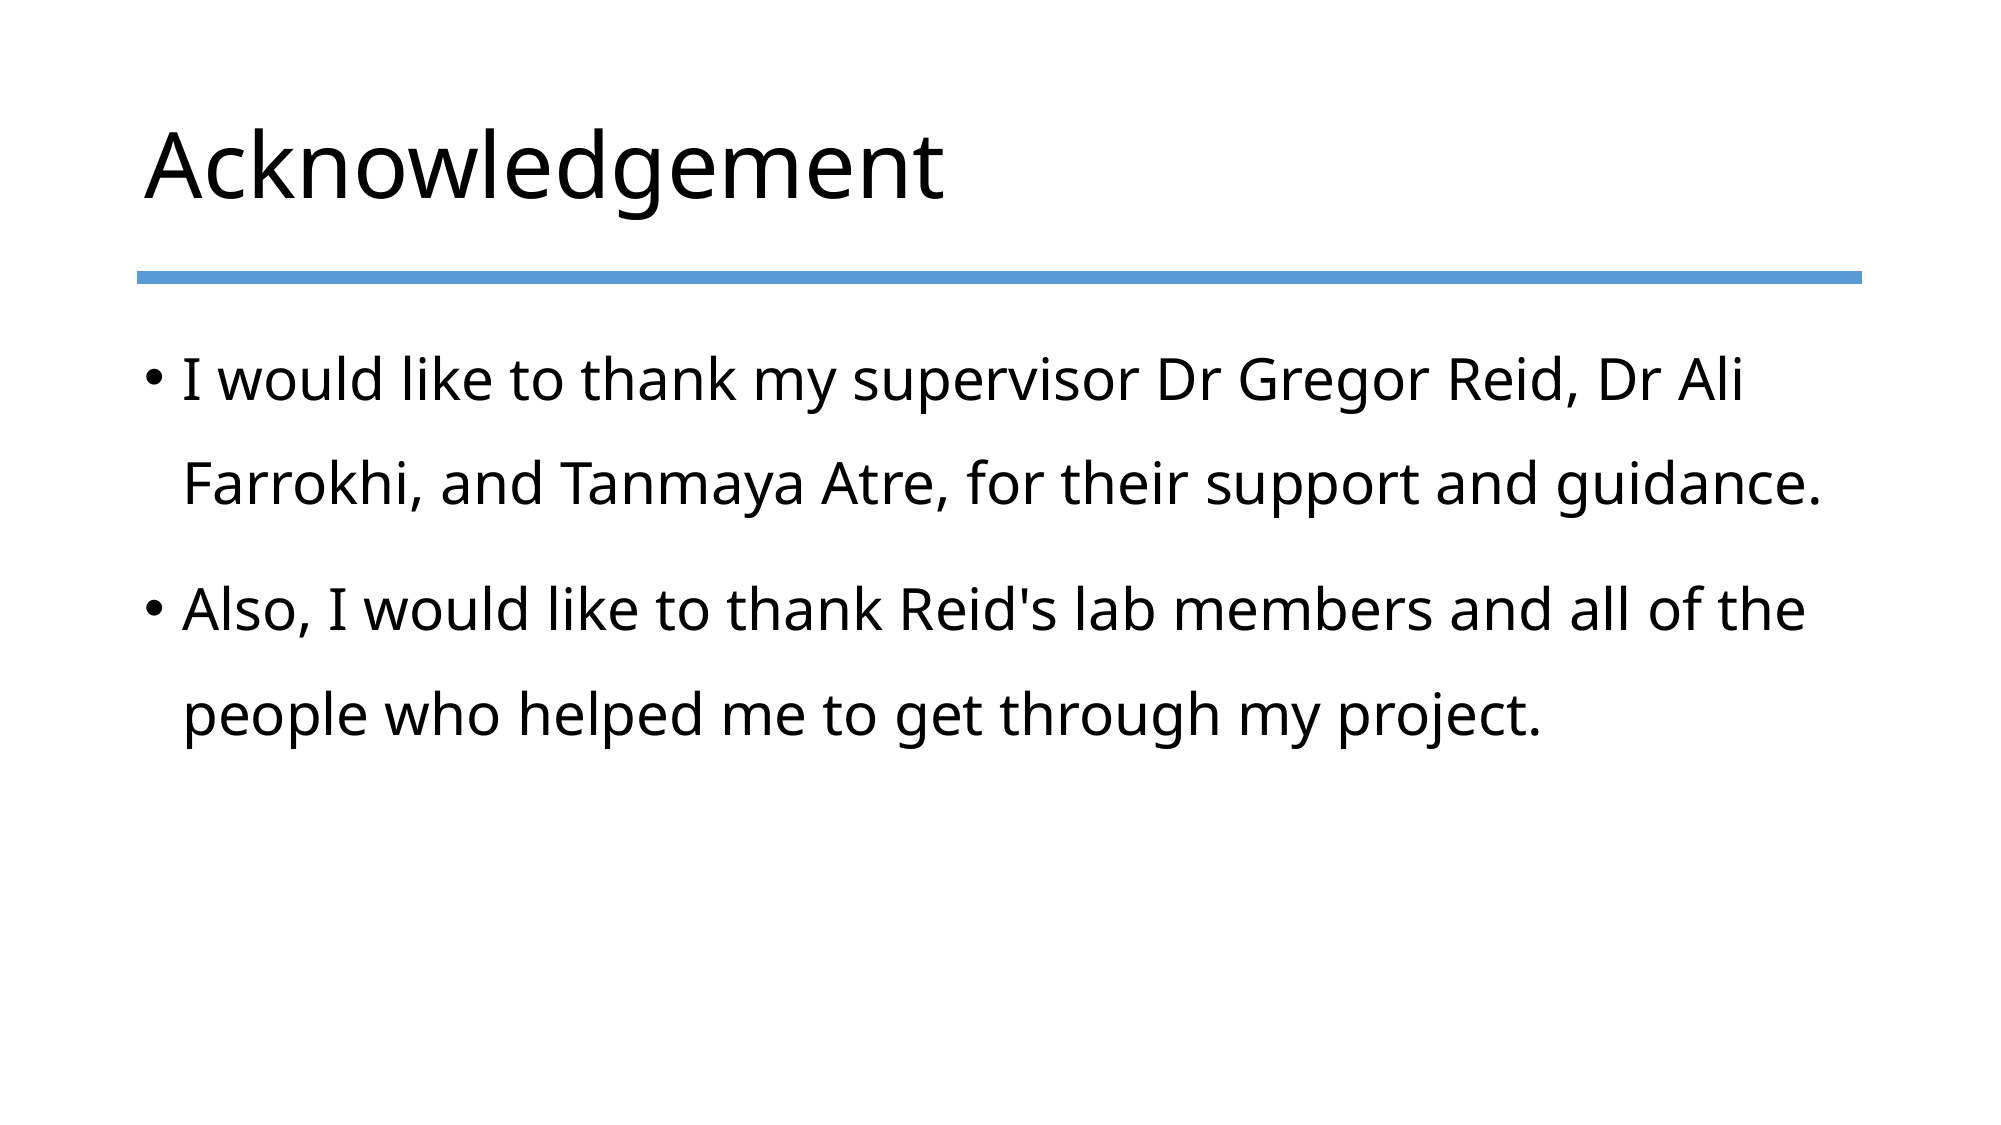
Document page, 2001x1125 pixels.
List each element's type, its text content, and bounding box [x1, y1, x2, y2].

title Acknowledgement [136, 59, 1863, 278]
list I would like to thank my supervisor Dr Gregor Reid, Dr Ali Farrokhi, and Tanmaya Atre, for their support and guidance. Also, I would like to thank Reid's lab members and all of the people who helped me to get through my project. [136, 298, 1863, 1014]
